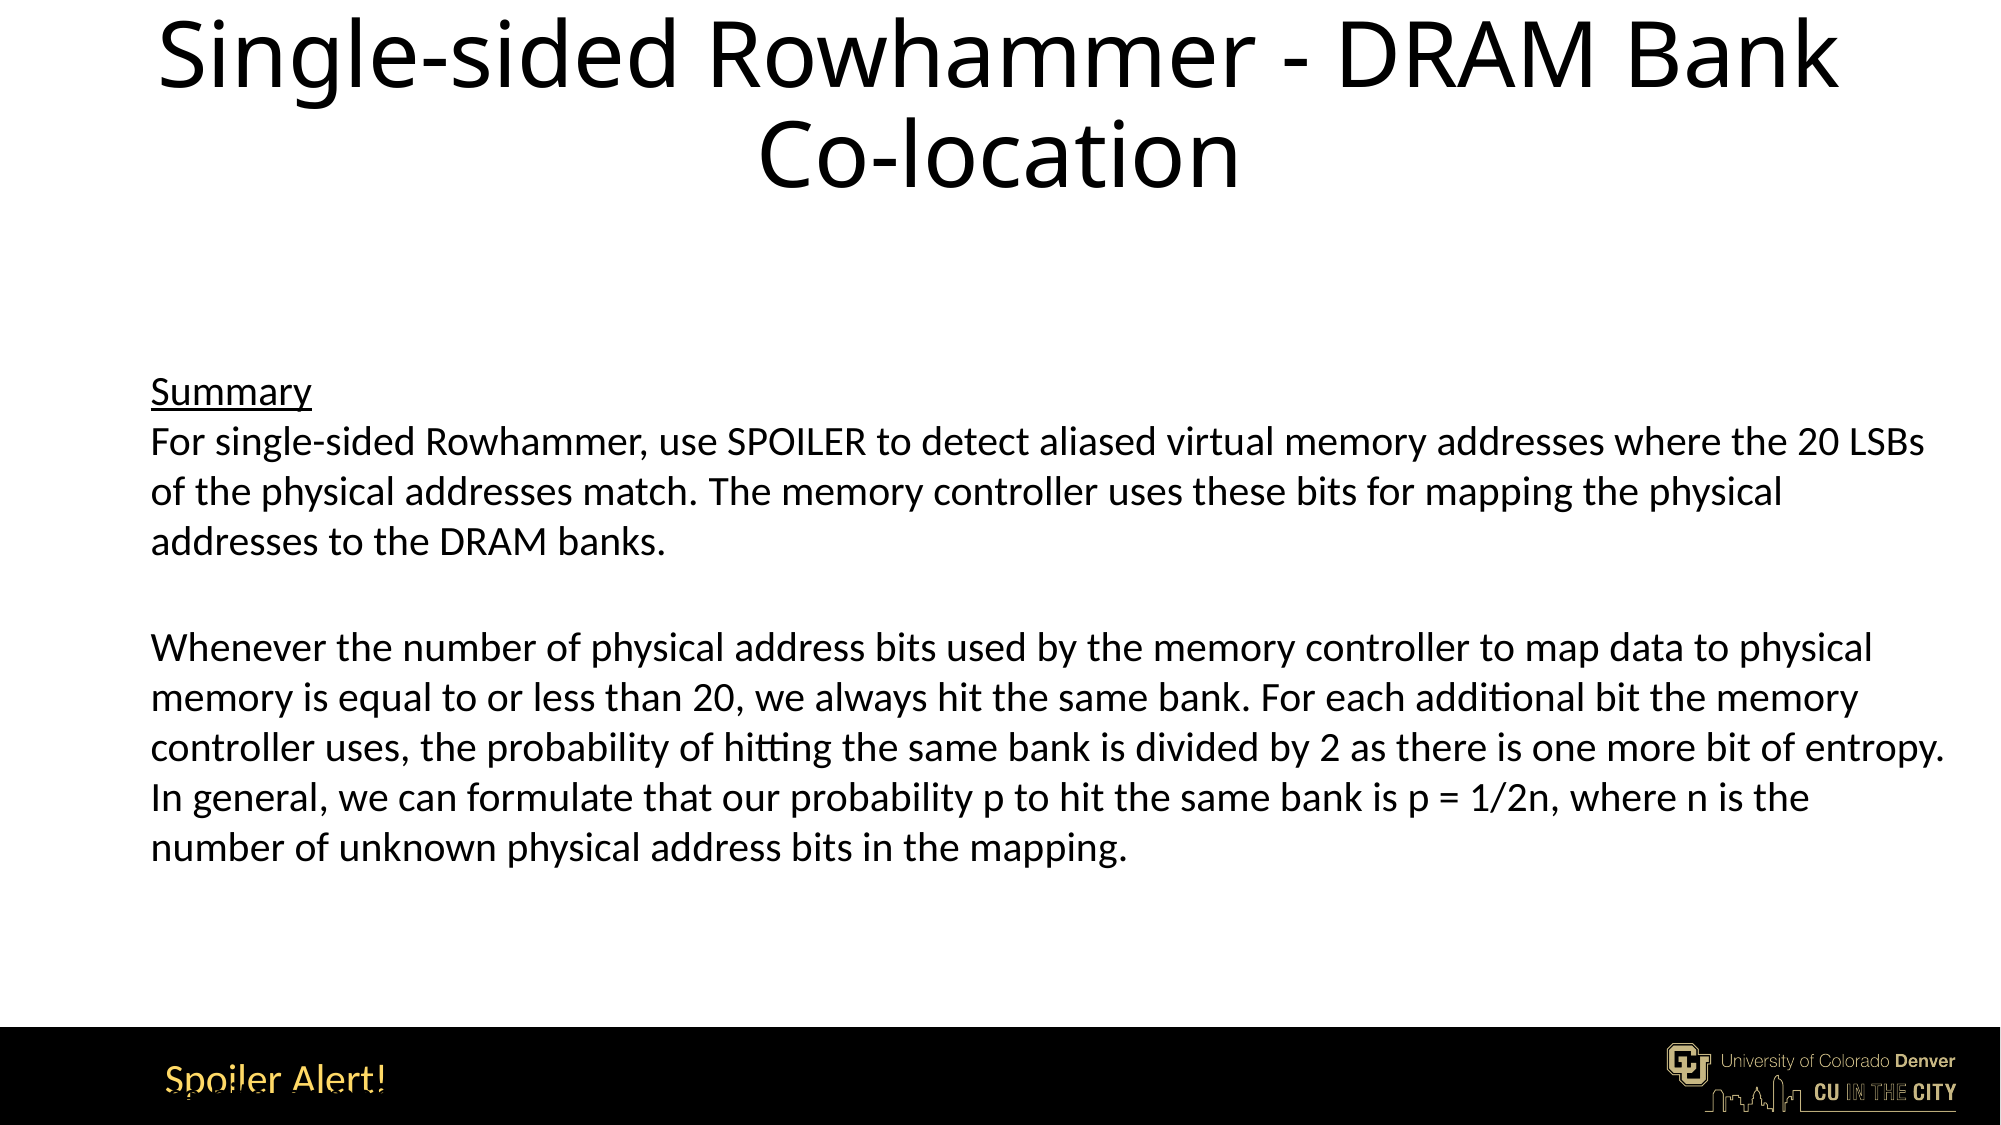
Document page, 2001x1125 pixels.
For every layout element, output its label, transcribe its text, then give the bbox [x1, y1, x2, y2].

title Single-sided Rowhammer - DRAM Bank Co-location [137, 0, 1863, 217]
text_box Summary For single-sided Rowhammer, use SPOILER to detect aliased virtual memory addresses where the 20 LSBs of the physical addresses match. The memory controller uses these bits for mapping the physical addresses to the DRAM banks. [135, 356, 1963, 572]
text_box Use SPOILER to detect aliased virtual memory addresses where the 20 LSBs of the physical addresses match. The memory controller uses these bits for mapping the physical addresses to the DRAM banks. [0, 1018, 1559, 1124]
text_box Whenever the number of physical address bits used by the memory controller to map data to physical memory is equal to or less than 20, we always hit the same bank. For each additional bit the memory controller uses, the probability of hitting the same bank is divided by 2 as there is one more bit of entropy. In general, we can formulate that our probability p to hit the same bank is p = 1/2n, where n is the number of unknown physical address bits in the mapping. [135, 611, 1963, 878]
picture [1666, 1042, 1957, 1112]
